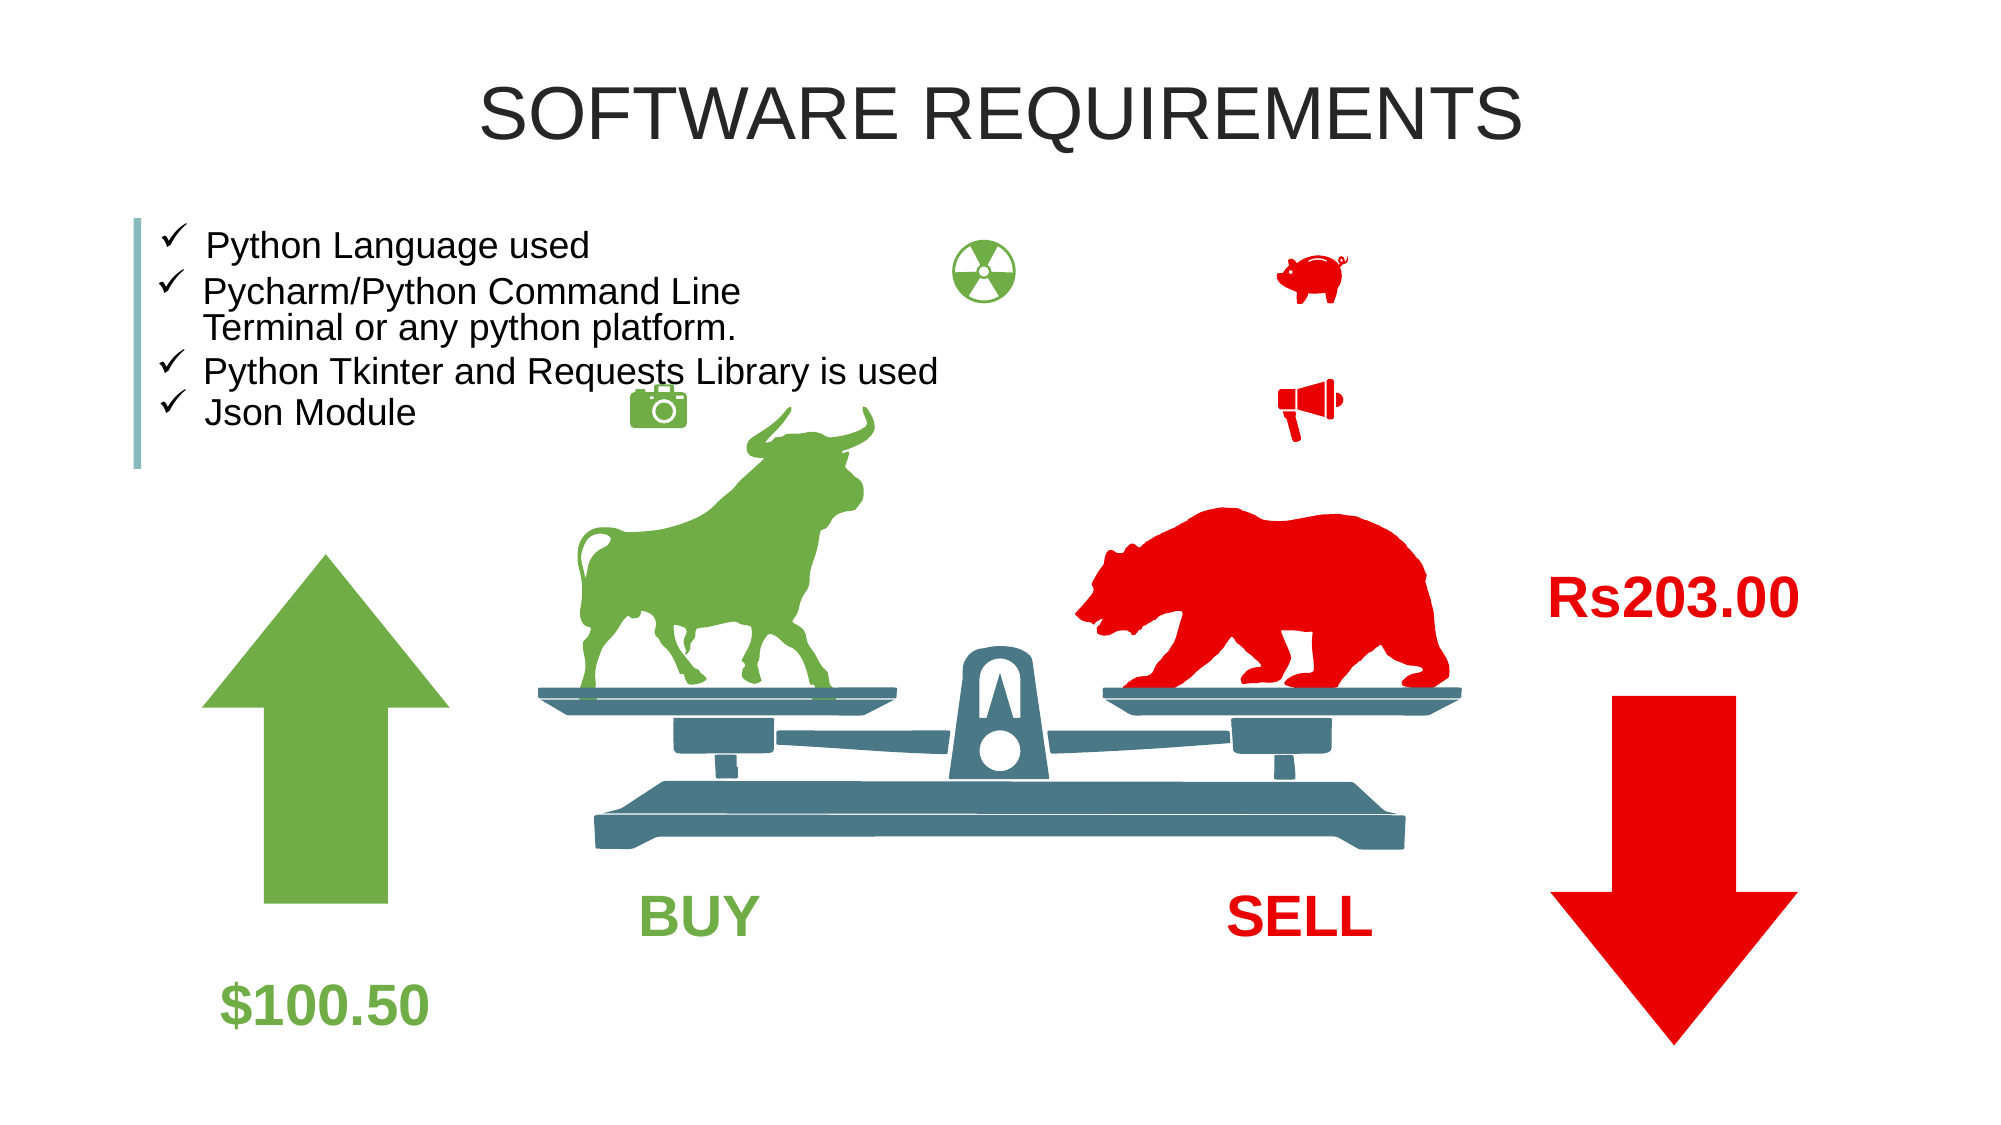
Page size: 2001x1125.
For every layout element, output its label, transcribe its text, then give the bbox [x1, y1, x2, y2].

text_box BUY [603, 870, 796, 956]
text_box SELL [1204, 870, 1396, 956]
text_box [113, 219, 1867, 437]
text_box [133, 437, 142, 470]
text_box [537, 437, 1462, 850]
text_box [1531, 551, 1818, 1046]
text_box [182, 554, 469, 1046]
list SOFTWARE REQUIREMENTS [53, 55, 1952, 175]
